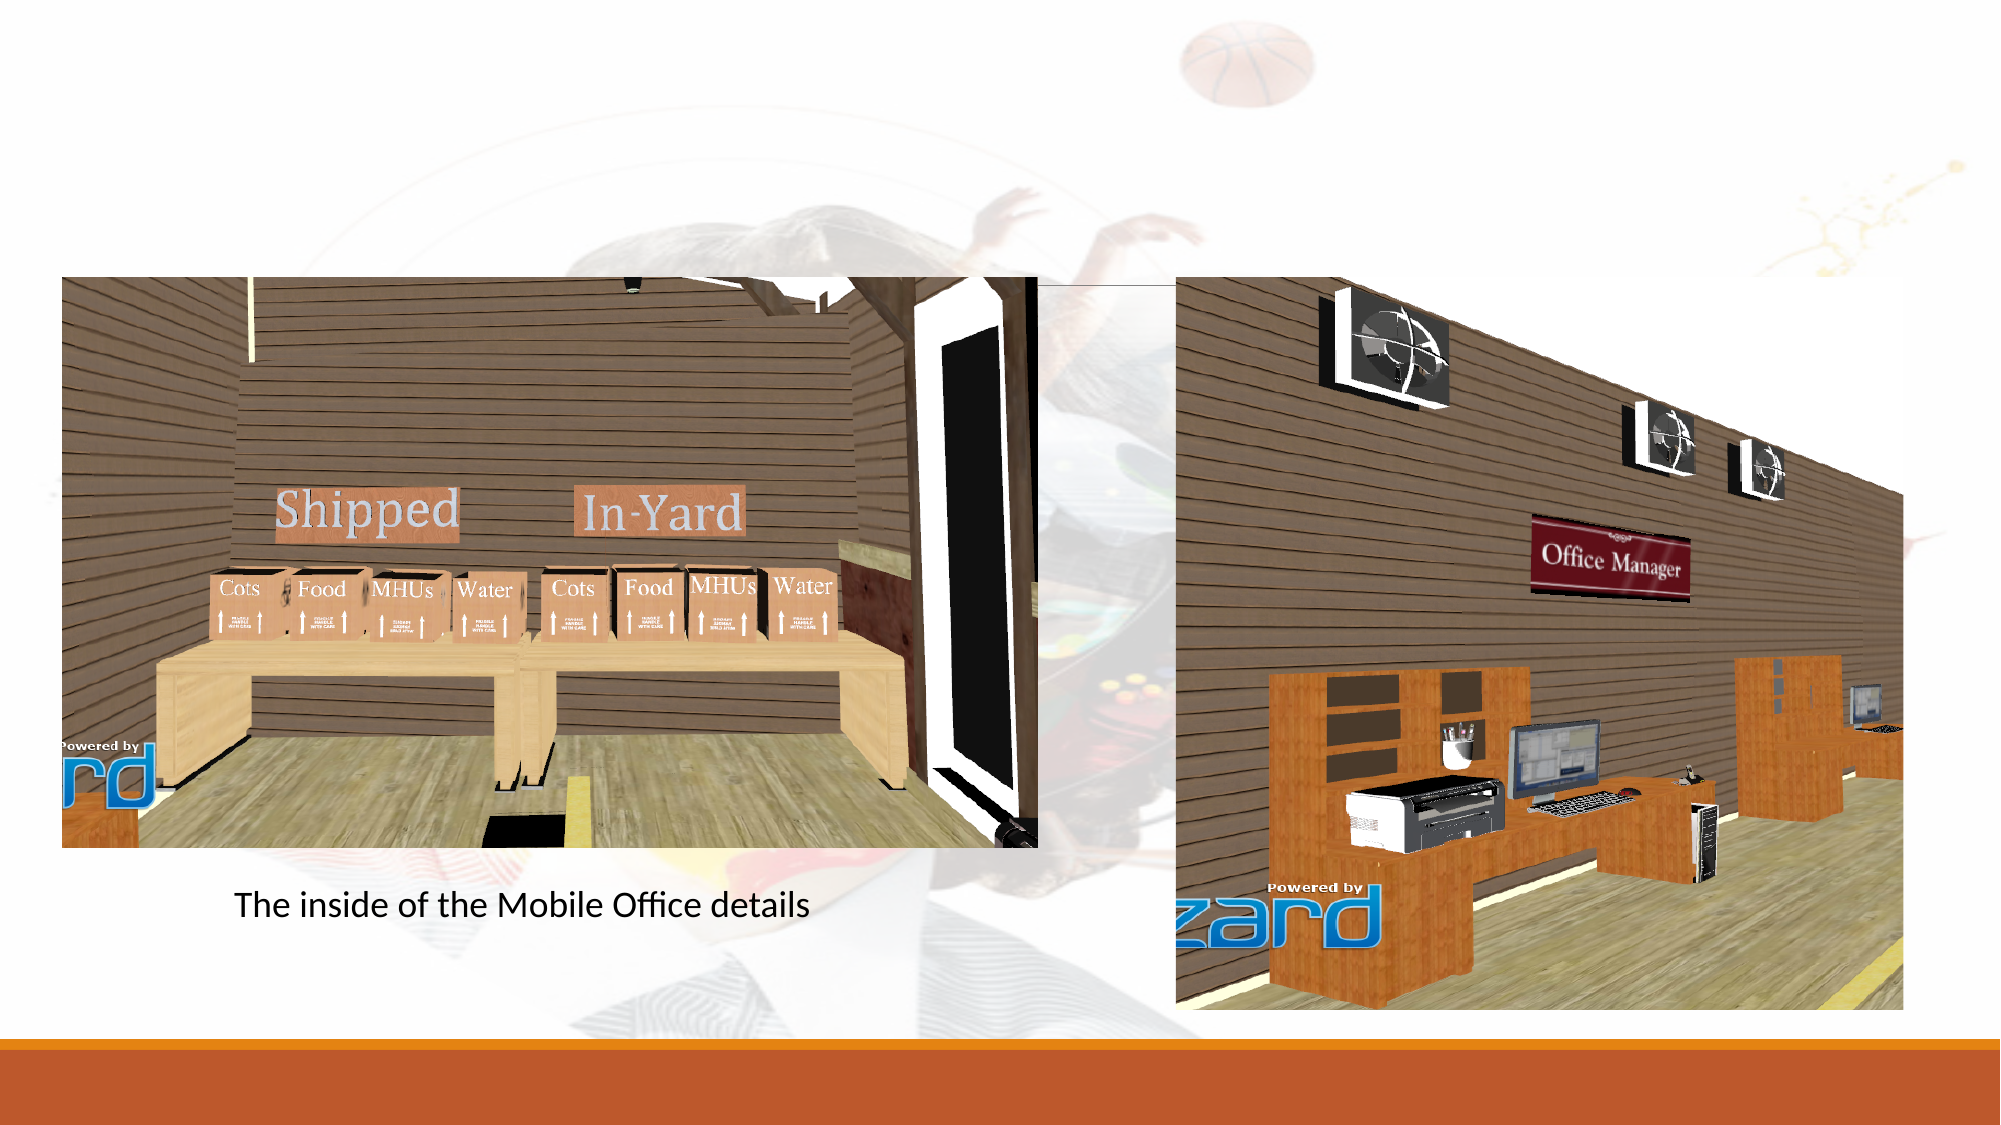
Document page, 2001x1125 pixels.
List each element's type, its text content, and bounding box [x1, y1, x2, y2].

picture [1175, 277, 1904, 1011]
text_box The inside of the Mobile Office details [219, 872, 826, 933]
picture [61, 277, 1038, 848]
